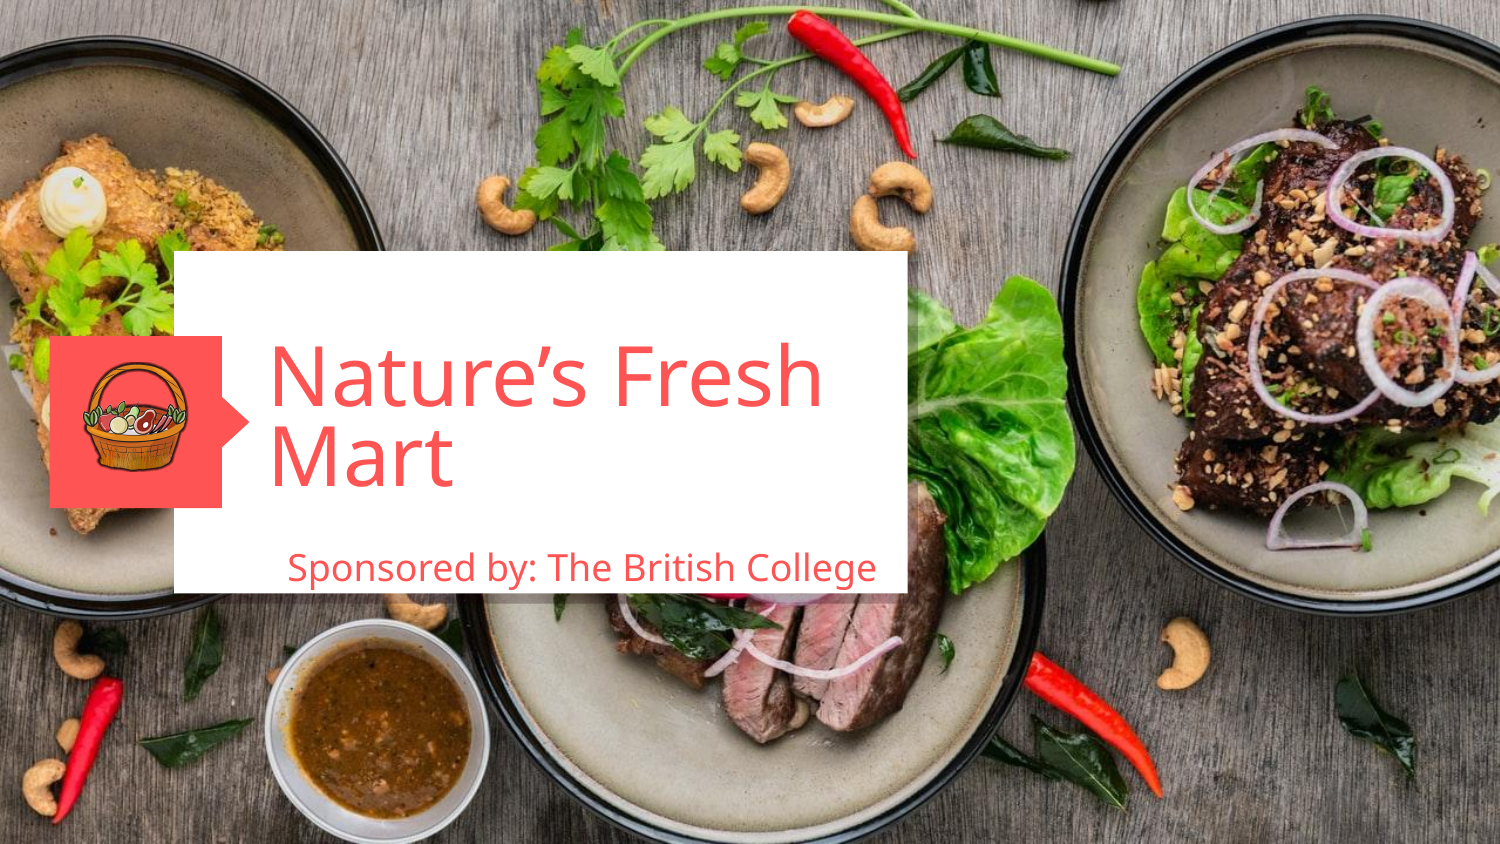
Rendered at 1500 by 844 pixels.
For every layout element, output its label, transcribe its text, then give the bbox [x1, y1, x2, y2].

text_box Sponsored by: The British College [287, 484, 1028, 657]
picture [0, 0, 1500, 844]
title Nature’s Fresh Mart [267, 336, 858, 509]
